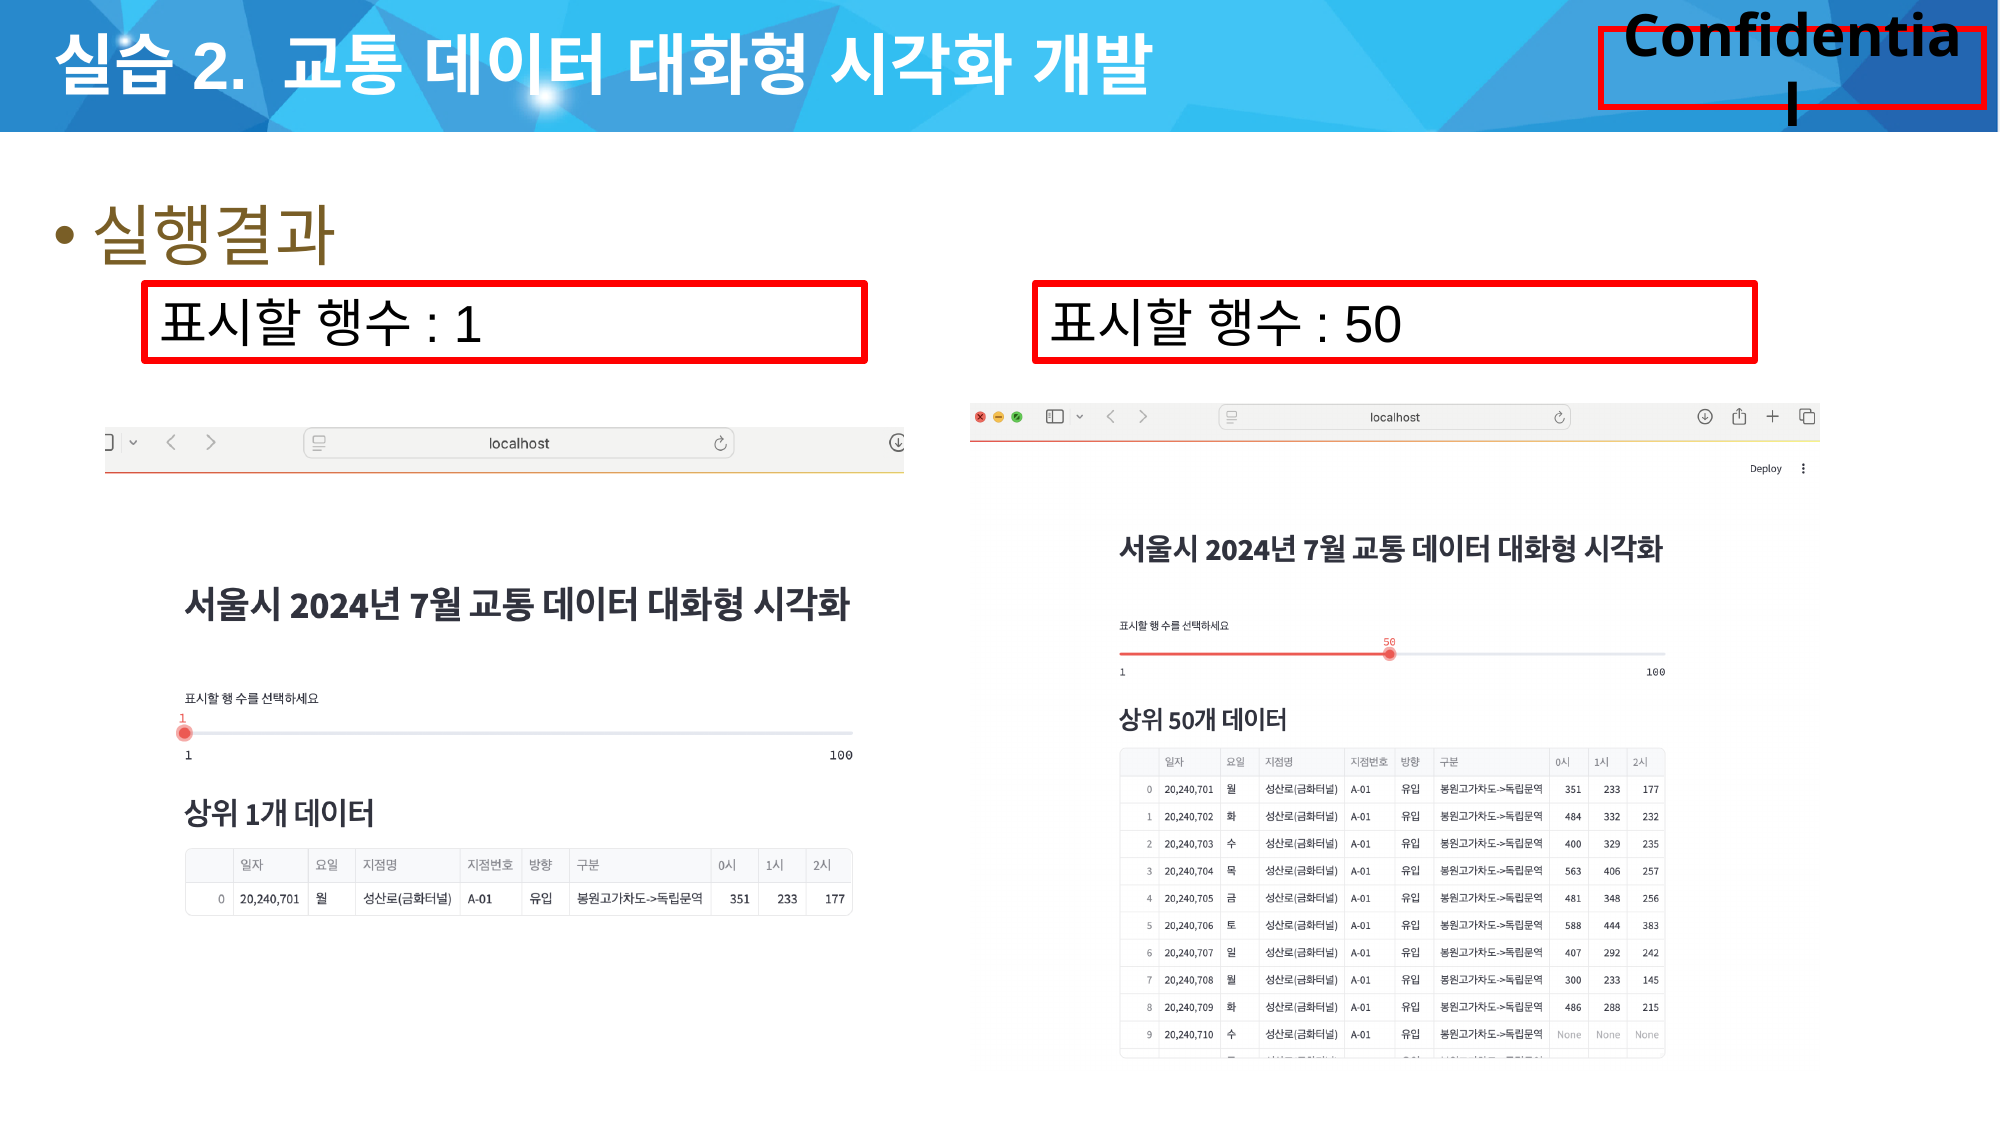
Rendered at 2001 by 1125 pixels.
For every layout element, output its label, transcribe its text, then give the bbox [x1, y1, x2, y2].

picture [970, 403, 1820, 1071]
text_box 표시할 행수: 1 [144, 283, 865, 361]
title 실습2. 교통 데이터 대화형 시각화 개발 [38, 22, 1575, 113]
text_box 표시할 행수: 50 [1034, 283, 1755, 361]
picture [104, 427, 905, 945]
list 실행결과 [38, 186, 1968, 1033]
picture [0, 0, 2000, 132]
